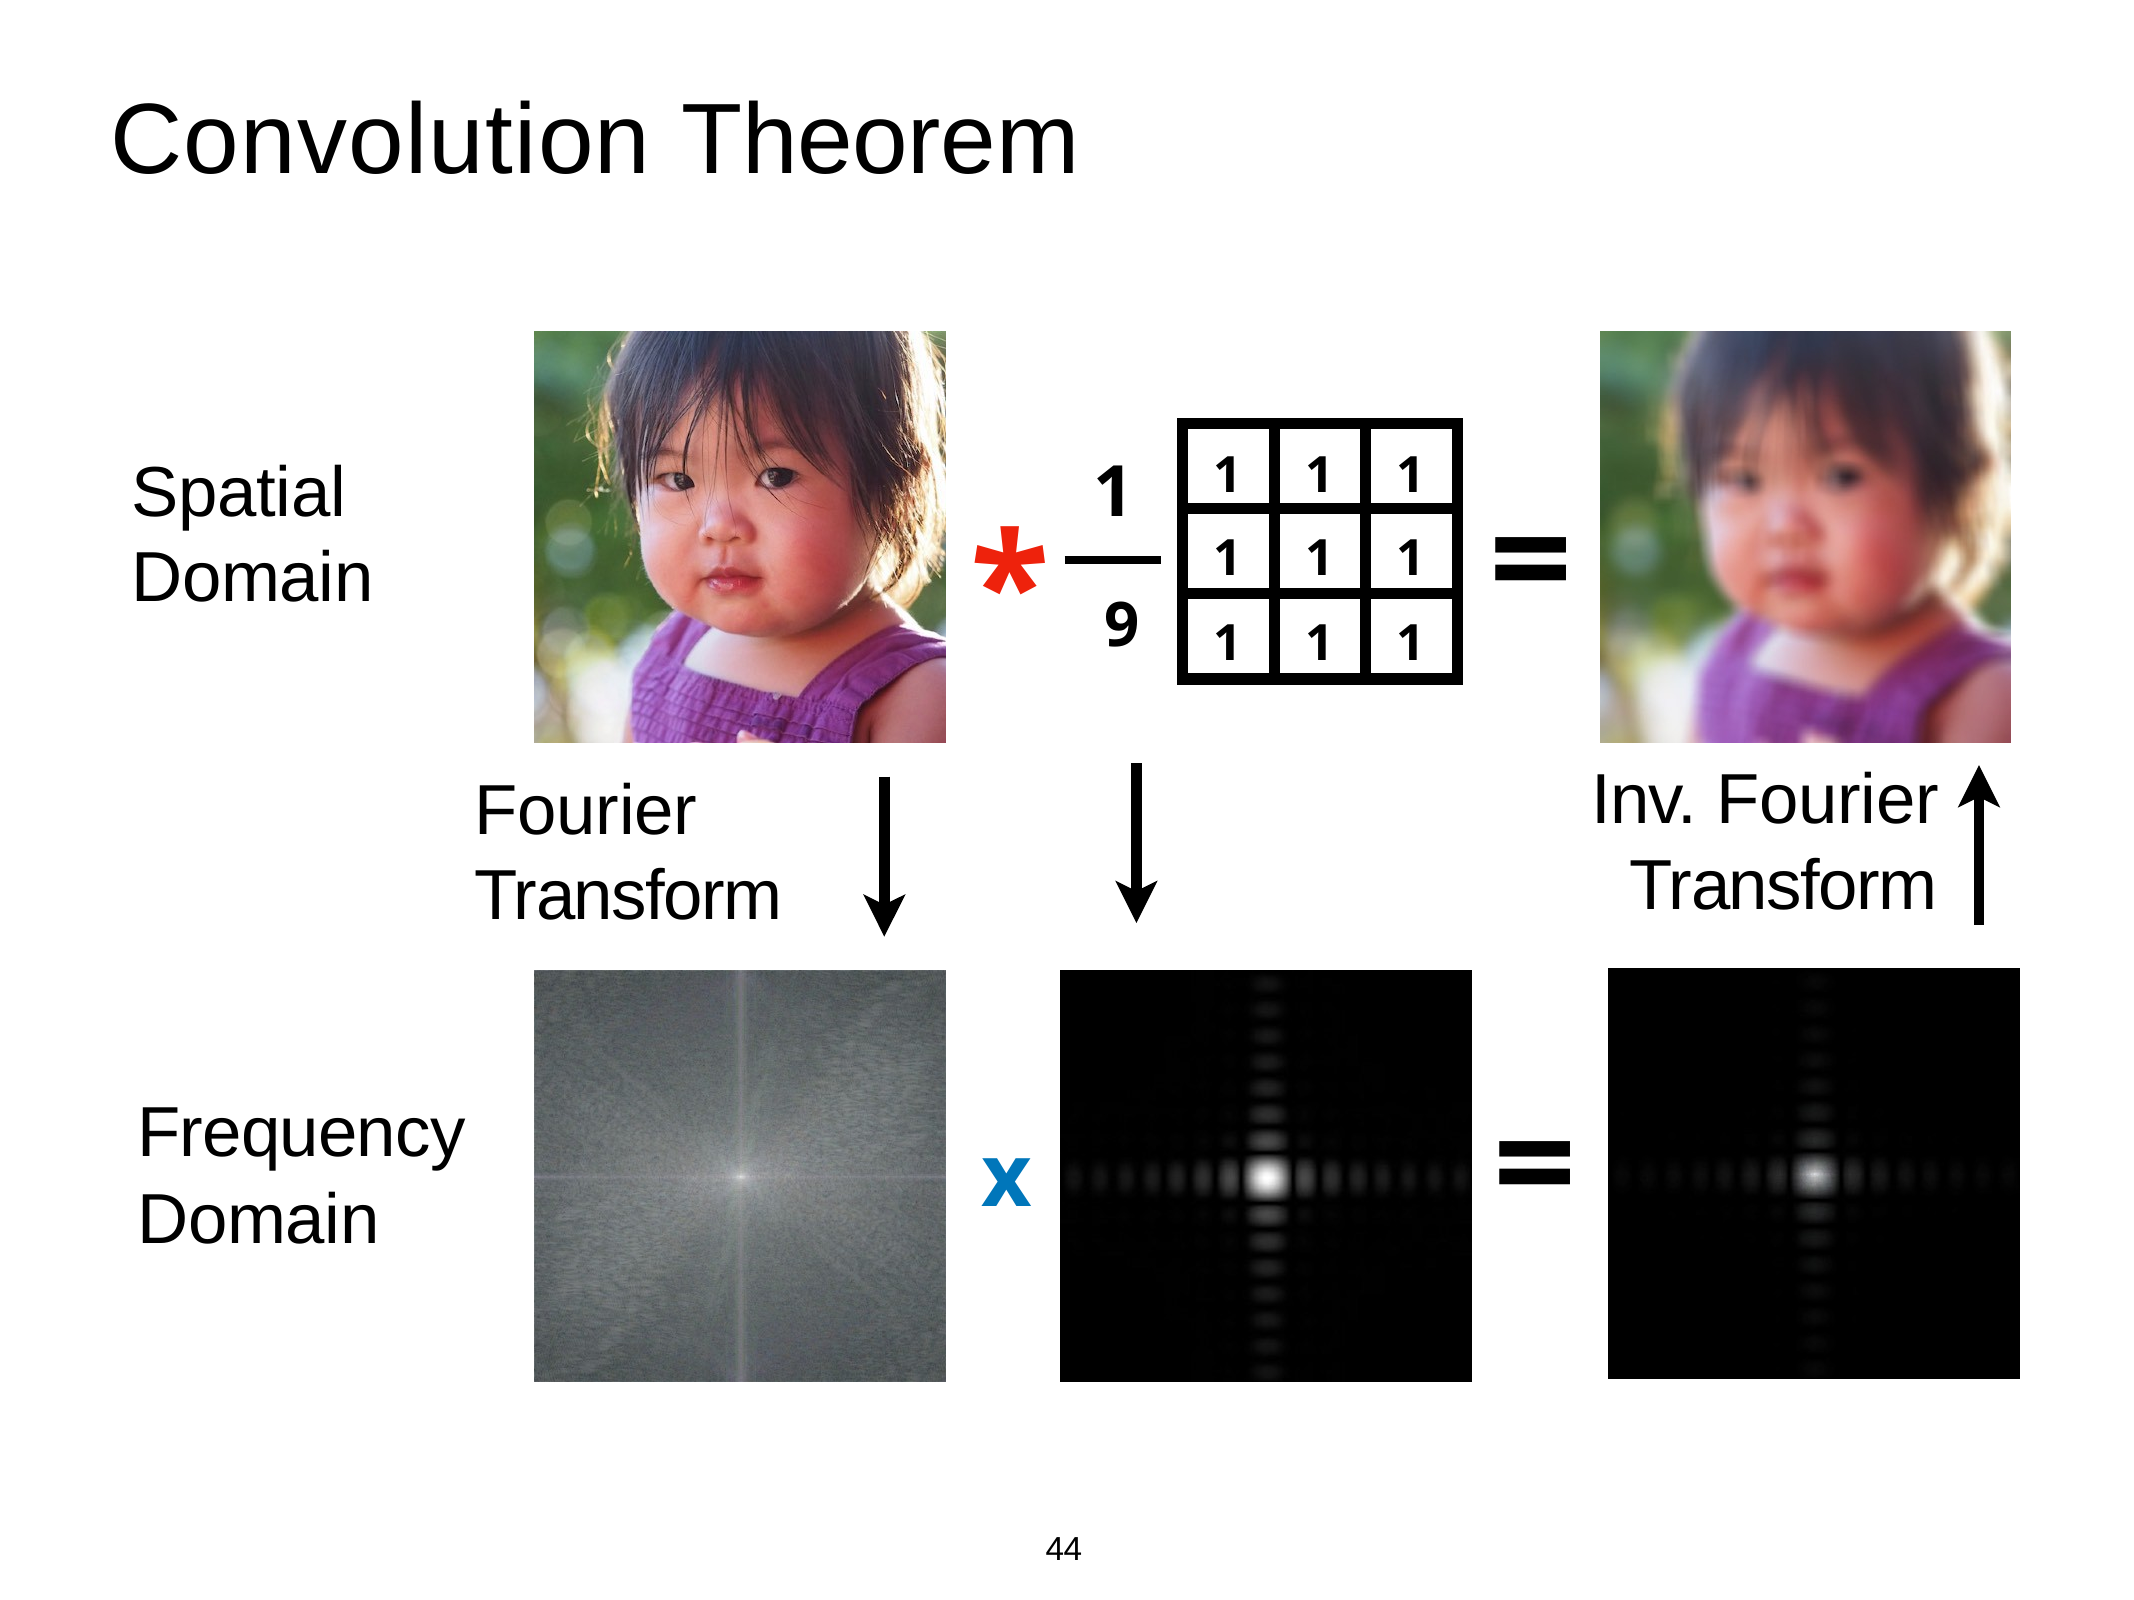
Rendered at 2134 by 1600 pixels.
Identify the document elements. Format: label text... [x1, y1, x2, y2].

picture [534, 970, 946, 1382]
picture [1599, 331, 2012, 743]
text_box 1 [1091, 443, 1138, 489]
title Convolution Theorem [108, 71, 2025, 342]
text_box Frequency Domain [135, 1081, 471, 1258]
text_box x [979, 1116, 1031, 1224]
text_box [862, 776, 906, 937]
picture [534, 331, 946, 743]
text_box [1957, 764, 2001, 926]
table_cell 1 [1188, 599, 1269, 673]
picture [1060, 970, 1472, 1382]
table_header 1 [1280, 429, 1360, 503]
table_cell 1 [1188, 514, 1269, 588]
text_box Spatial Domain [129, 443, 382, 616]
table_cell 1 [1371, 599, 1452, 673]
text_box Fourier Transform [472, 762, 790, 934]
text_box = [1491, 1066, 1593, 1244]
table_cell 1 [1280, 514, 1360, 588]
text_box * 9 [964, 489, 1142, 667]
table_header 1 [1188, 429, 1269, 503]
table_cell 1 [1371, 514, 1452, 588]
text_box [1114, 762, 1158, 924]
picture [1608, 968, 2020, 1380]
text_box = [1487, 462, 1589, 640]
slide_number 44 [1015, 1526, 1094, 1600]
text_box Inv. Fourier Transform [1589, 751, 1945, 924]
table_header 1 [1371, 429, 1452, 503]
table_cell 1 [1280, 599, 1360, 673]
